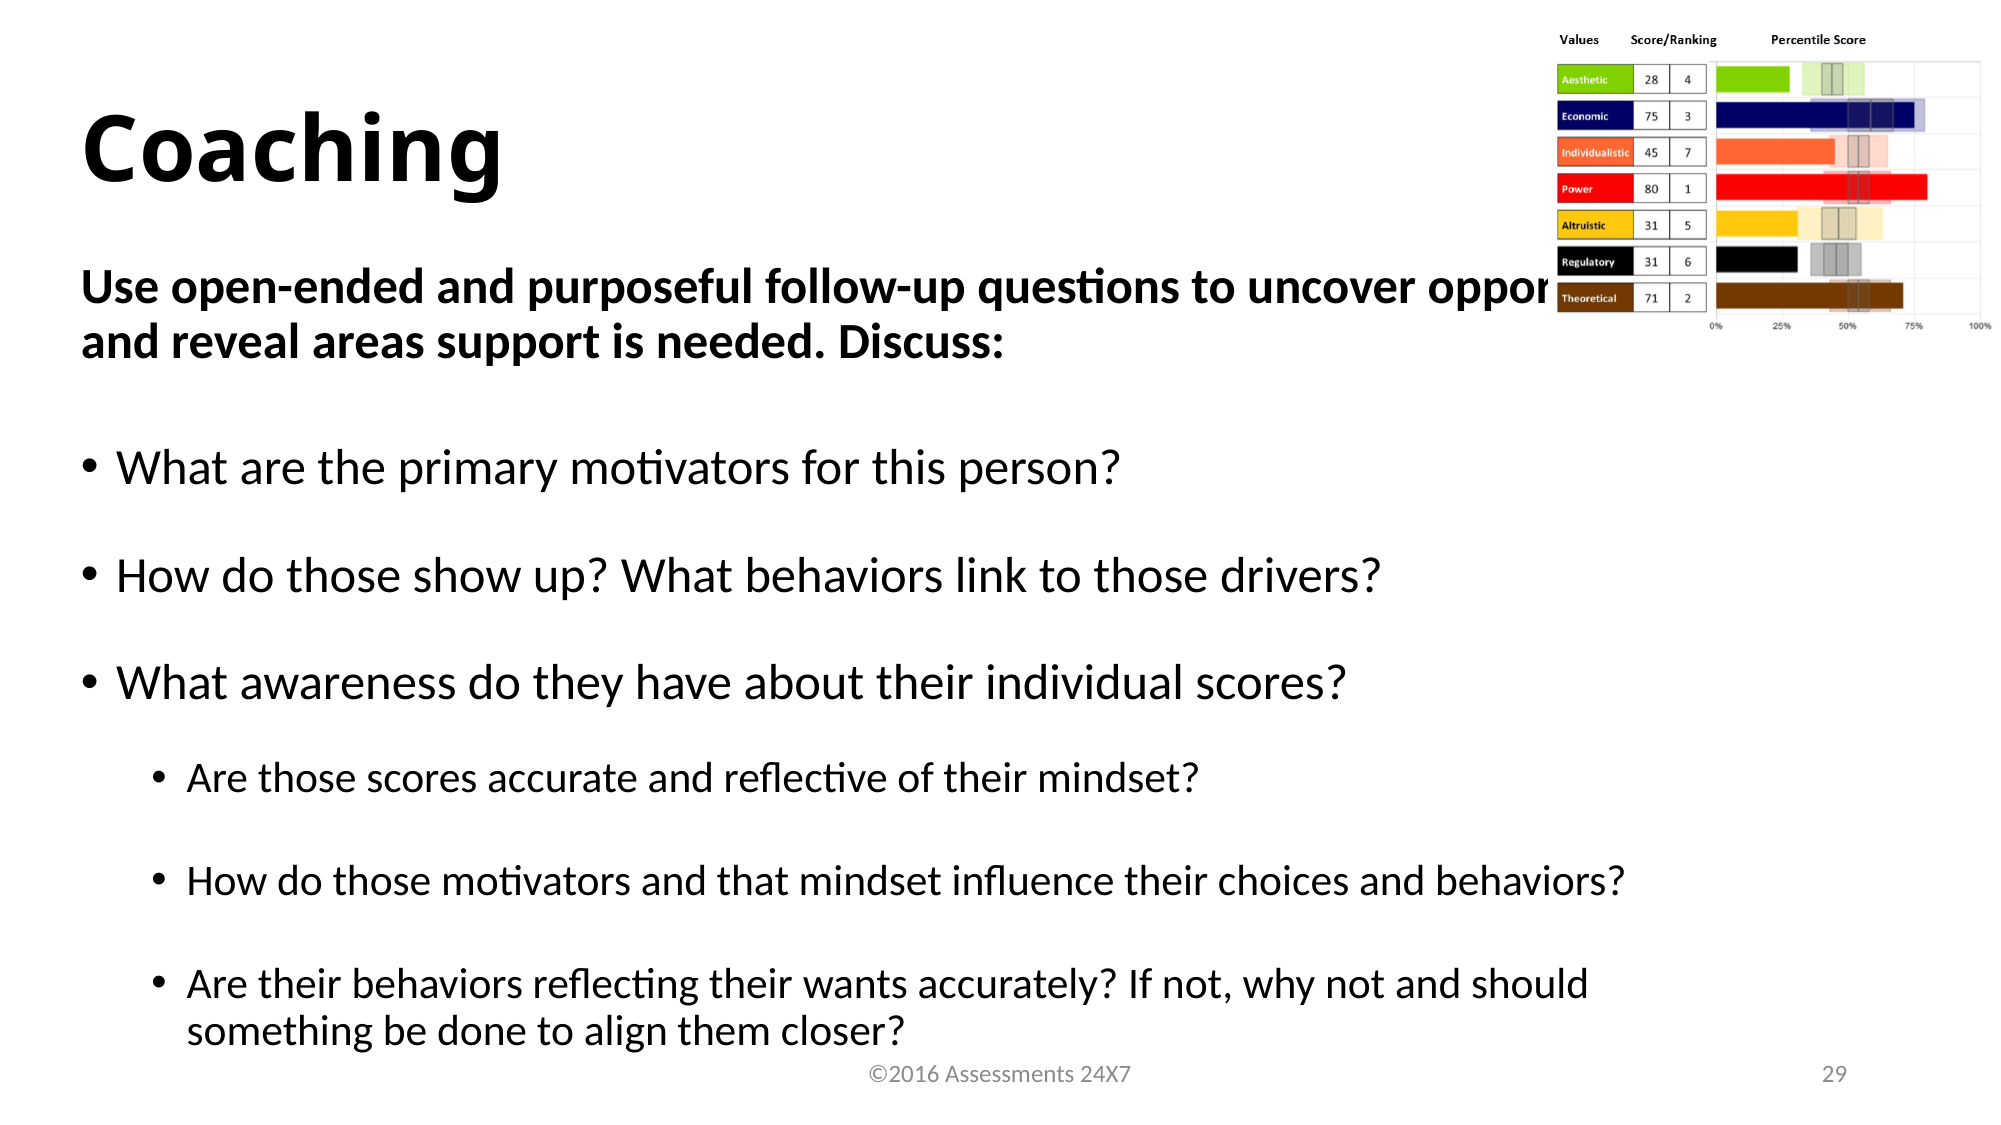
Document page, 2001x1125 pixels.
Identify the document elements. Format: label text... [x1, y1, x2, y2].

picture [1548, 29, 2000, 335]
footer ©2016 Assessments 24X7 [662, 1042, 1338, 1103]
slide_number 29 [1412, 1042, 1863, 1103]
list Use open-ended and purposeful follow-up questions to uncover opportunities and reveal areas support is needed. Discuss: What are the primary motivators for this person? How do those show up? What behaviors link to those drivers? What awareness do they have about their individual scores? Are those scores accurate and reflective of their mindset? How do those motivators and that mindset influence their choices and behaviors? Are their behaviors reflecting their wants accurately? If not, why not and should something be done to align them closer? [65, 252, 1791, 1066]
title Coaching [65, 42, 1548, 252]
